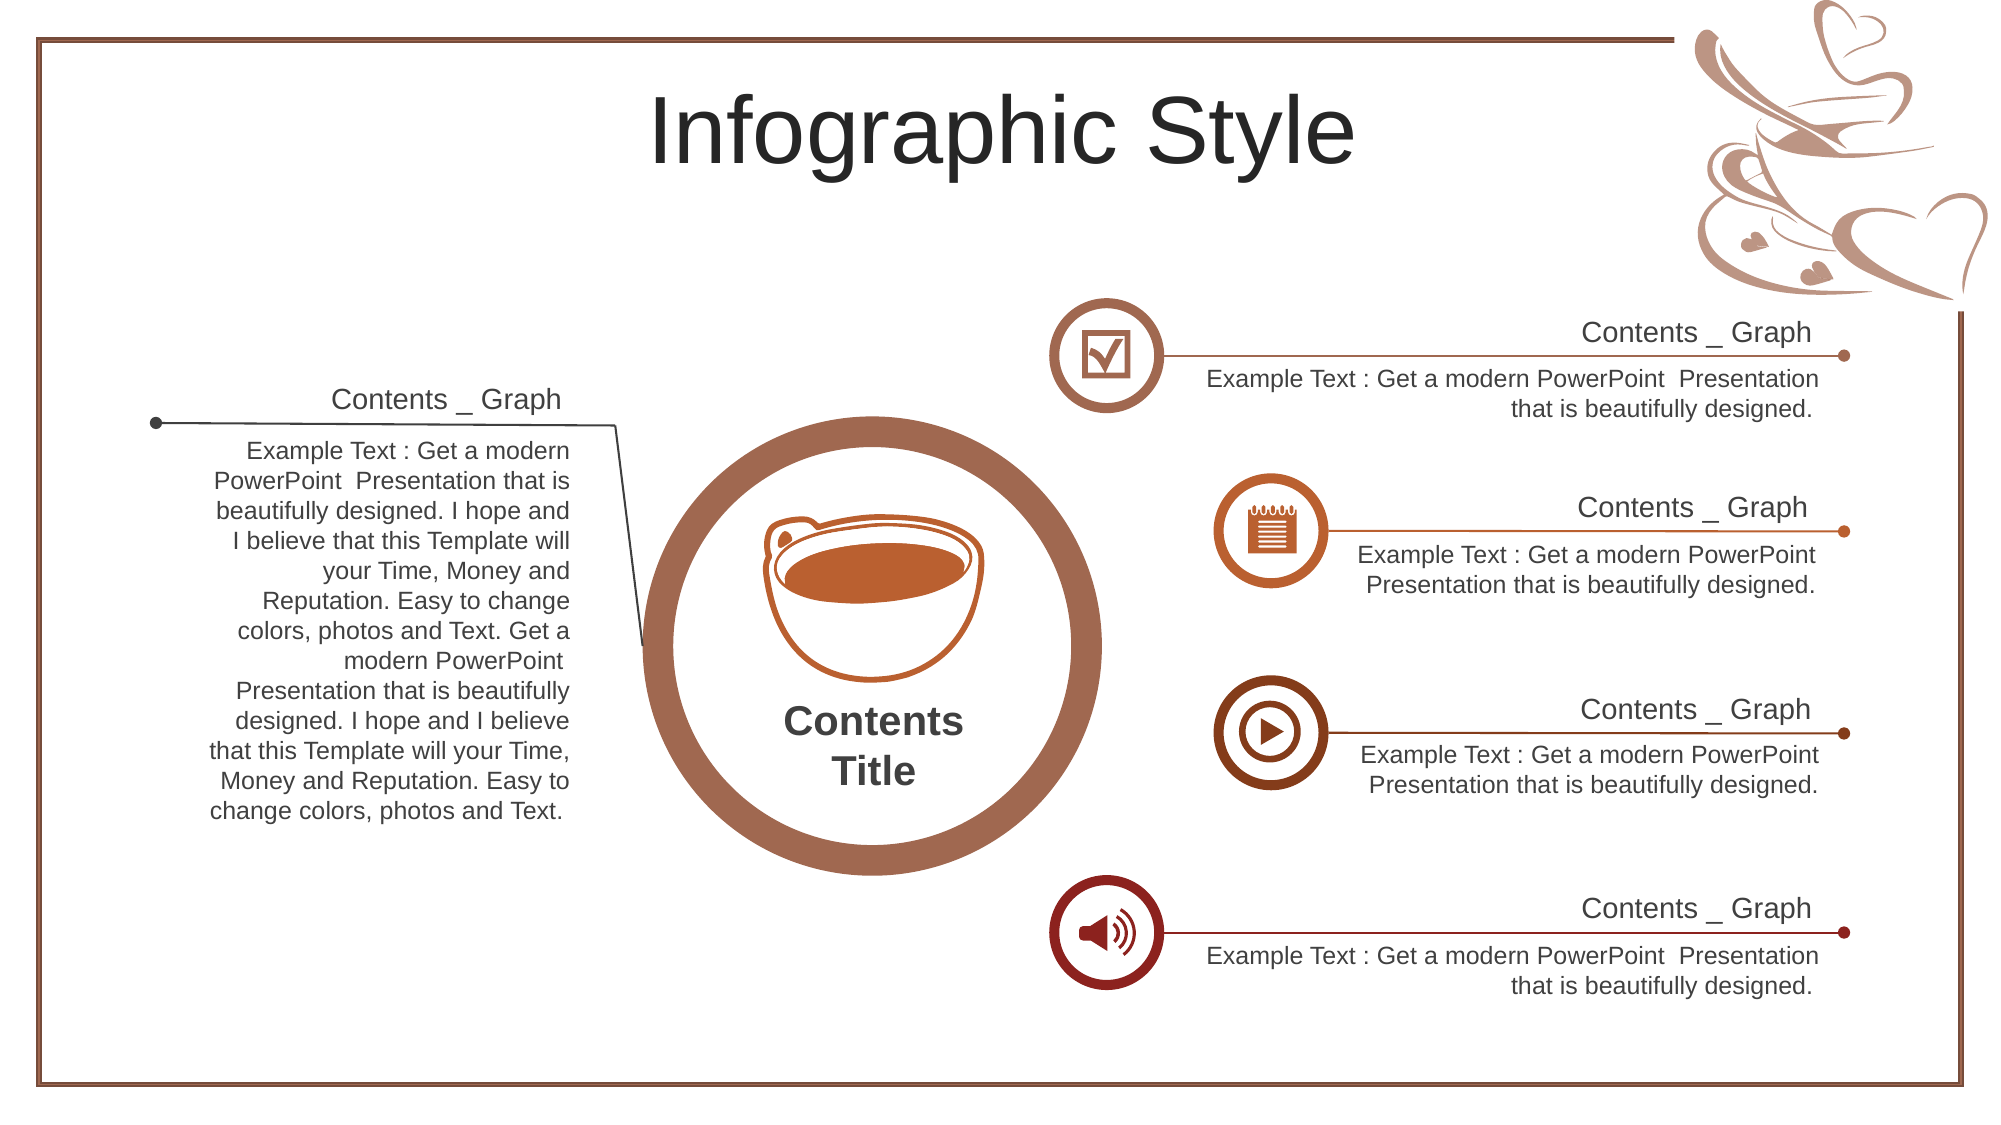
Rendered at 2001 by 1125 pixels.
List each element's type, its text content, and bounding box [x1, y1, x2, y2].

text_box [1212, 674, 1330, 792]
text_box [1081, 329, 1131, 380]
text_box [641, 415, 1103, 877]
text_box [1048, 874, 1166, 992]
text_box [188, 426, 586, 807]
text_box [188, 372, 586, 422]
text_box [1343, 682, 1835, 807]
text_box [1048, 297, 1166, 415]
text_box Contents Title [754, 686, 993, 802]
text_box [1169, 305, 1836, 431]
text_box [1237, 699, 1302, 764]
text_box [1111, 913, 1129, 951]
list Infographic Style [53, 73, 1952, 193]
text_box [1247, 503, 1298, 555]
text_box [1212, 472, 1330, 590]
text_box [155, 422, 616, 426]
text_box [1118, 906, 1137, 958]
text_box [1078, 913, 1109, 953]
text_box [615, 425, 710, 484]
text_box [1169, 881, 1836, 1008]
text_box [1340, 481, 1832, 608]
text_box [762, 514, 985, 683]
